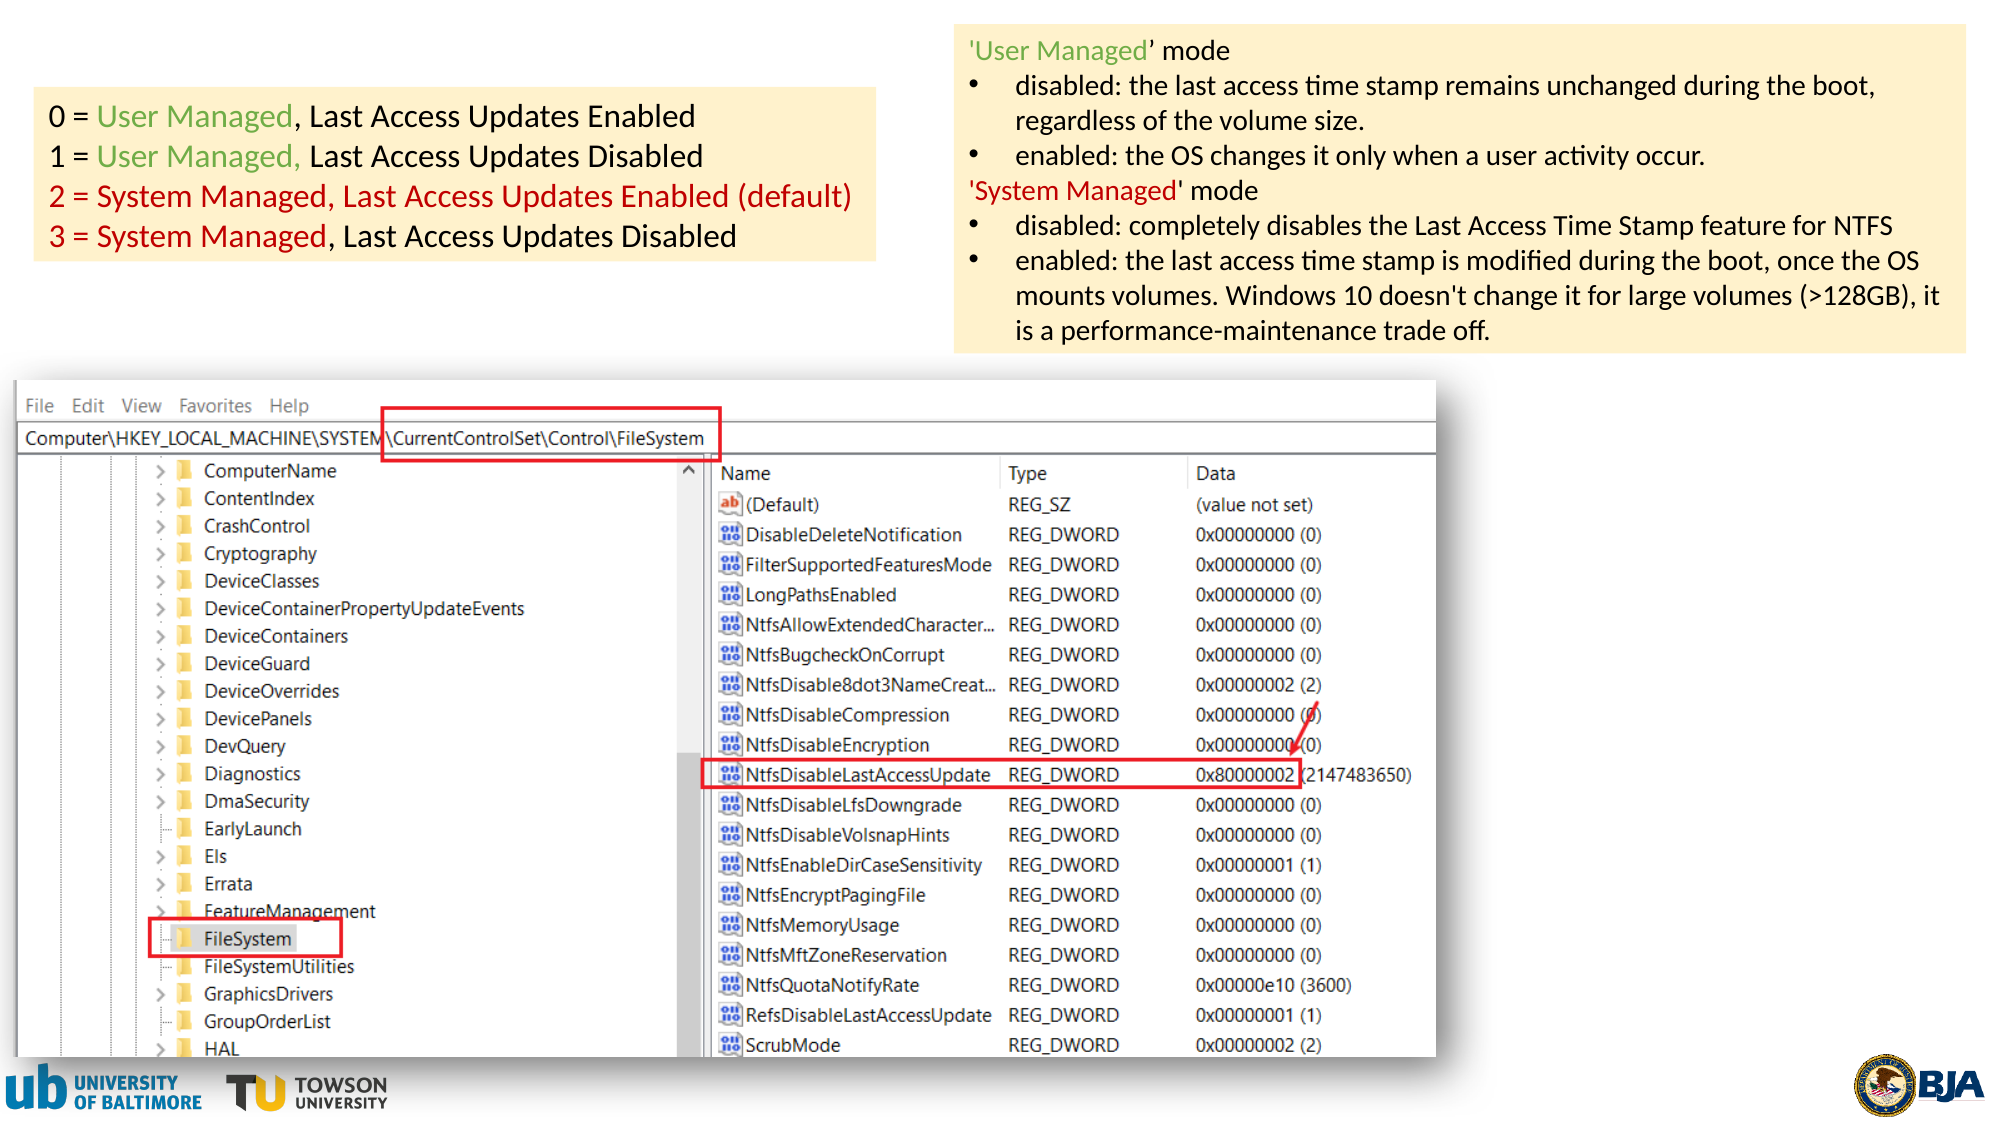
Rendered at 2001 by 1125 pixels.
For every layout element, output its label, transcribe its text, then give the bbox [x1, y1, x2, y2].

picture [1854, 1054, 1986, 1117]
text_box 'User Managed’ mode disabled: the last access time stamp remains unchanged during the boot, regardless of the volume size. enabled: the OS changes it only when a user activity occur. 'System Managed' mode disabled: completely disables the Last Access Time Stamp feature for NTFS enabled: the last access time stamp is modified during the boot, once the OS mounts volumes. Windows 10 doesn't change it for large volumes (>128GB), it is a performance-maintenance trade off. [953, 24, 1967, 354]
text_box 0 = User Managed, Last Access Updates Enabled 1 = User Managed, Last Access Updates Disabled 2 = System Managed, Last Access Updates Enabled (default) 3 = System Managed, Last Access Updates Disabled [33, 86, 877, 262]
picture [0, 380, 1436, 1125]
